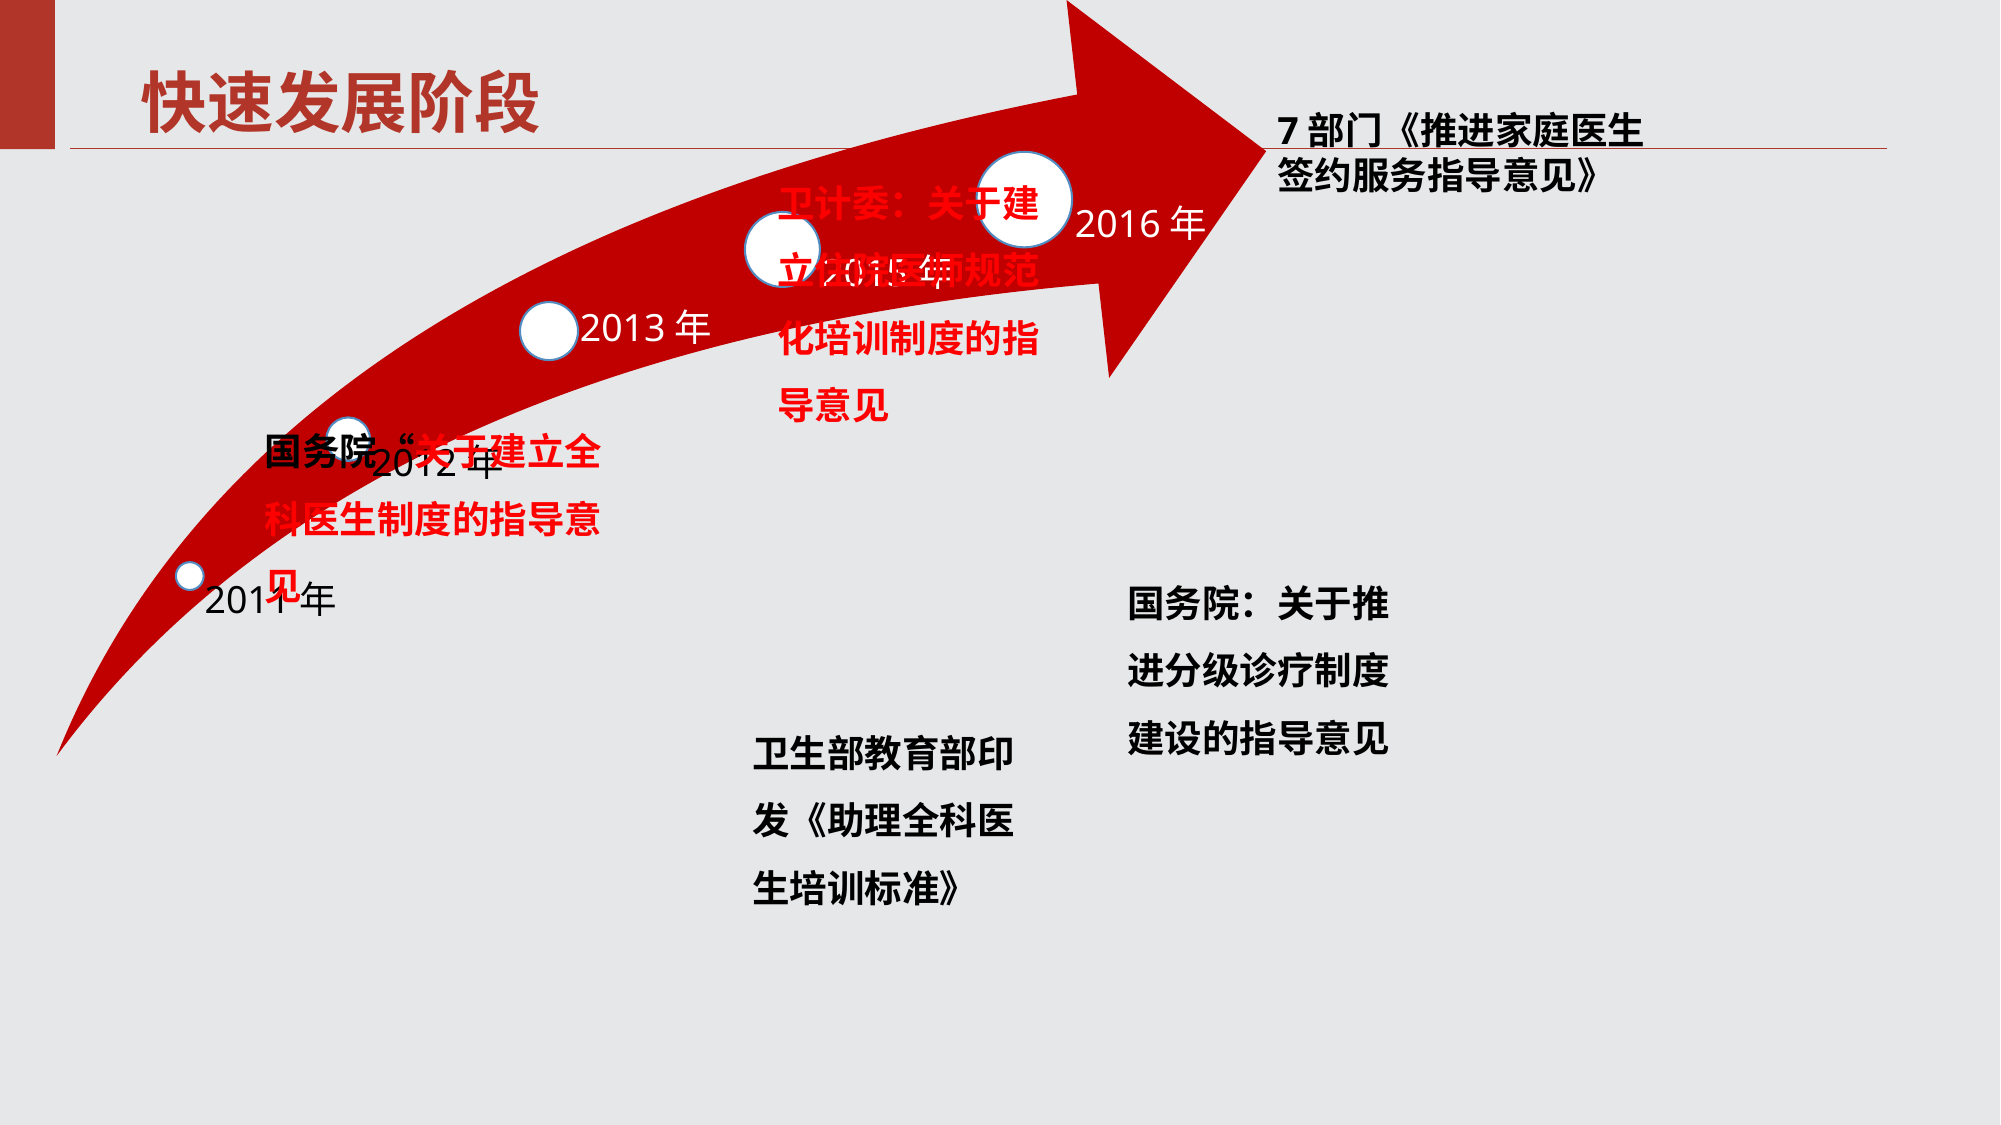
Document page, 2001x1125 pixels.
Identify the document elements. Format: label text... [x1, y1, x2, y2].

text_box 国务院“关于建立全科医生制度的指导意见 [249, 398, 338, 616]
text_box 快速发展阶段 [125, 13, 556, 149]
text_box 卫计委：关于建立住院医师规范化培训制度的指导意见 [762, 149, 1089, 196]
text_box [338, 196, 1662, 953]
text_box 7部门《推进家庭医生签约服务指导意见》 [1262, 99, 1688, 205]
